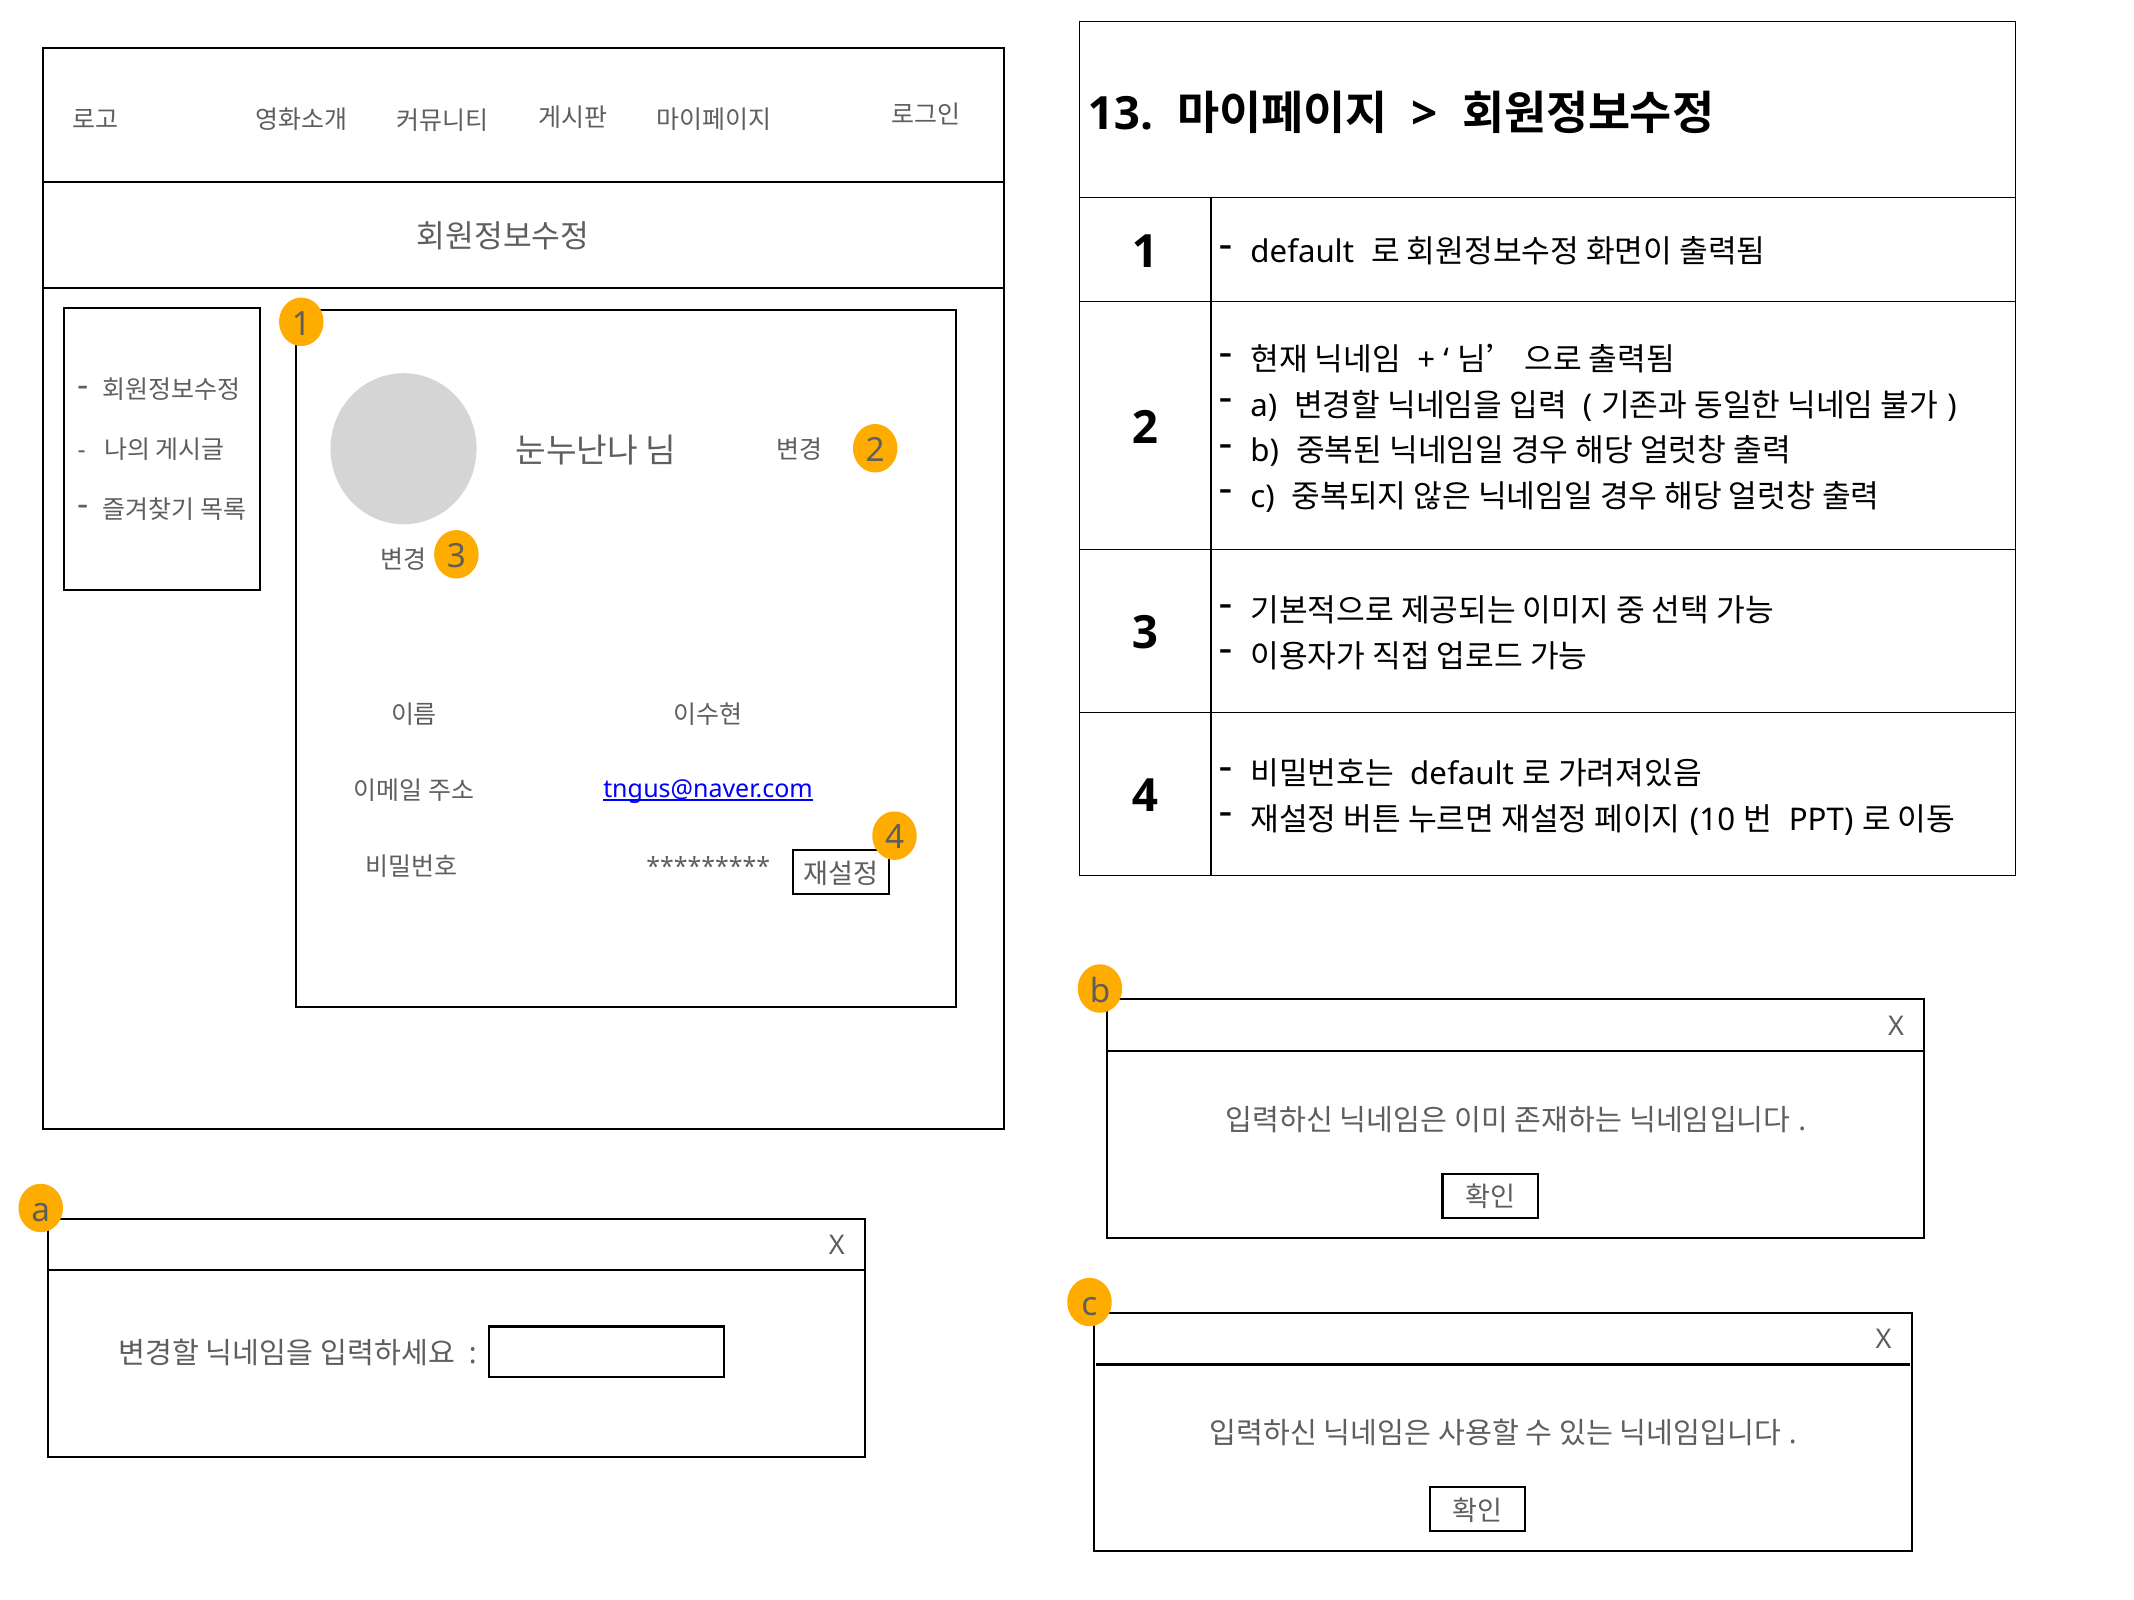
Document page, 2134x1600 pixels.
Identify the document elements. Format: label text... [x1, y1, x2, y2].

table_cell 비밀번호는 default로 가려져있음 재설정 버튼 누르면 재설정 페이지(10번 PPT)로 이동 [1212, 713, 2015, 875]
text_box [56, 1190, 63, 1226]
text_box 마이페이지 [651, 99, 776, 139]
text_box ********* [642, 846, 775, 885]
text_box 영화소개 [250, 99, 352, 139]
text_box [63, 307, 260, 590]
table_cell 기본적으로 제공되는 이미지 중 선택 가능 이용자가 직접 업로드 가능 [1212, 550, 2015, 712]
text_box [47, 1218, 866, 1458]
text_box [279, 304, 286, 340]
text_box 회원정보수정 [412, 211, 594, 258]
text_box [330, 373, 477, 525]
text_box 로그인 [886, 93, 965, 133]
text_box 비밀번호 [360, 846, 468, 885]
text_box 변경 [772, 429, 828, 469]
text_box 변경할 닉네임을 입력하세요 : [114, 1329, 488, 1374]
text_box [1106, 999, 1925, 1238]
text_box [434, 536, 441, 572]
text_box 확인 [1460, 1175, 1520, 1217]
text_box [471, 536, 479, 573]
table_cell 1 [1080, 198, 1210, 301]
text_box tngus@naver.com [598, 768, 818, 811]
text_box 회원정보수정 - 나의 게시글 즐겨찾기 목록 [73, 369, 251, 528]
text_box 이름 [386, 693, 442, 733]
text_box 입력하신 닉네임은 이미 존재하는 닉네임입니다. [1220, 1096, 1811, 1141]
text_box 눈누난나 님 [511, 424, 681, 474]
text_box [1077, 970, 1085, 1007]
text_box [1067, 1283, 1075, 1321]
text_box b [1085, 964, 1115, 1013]
text_box 재설정 [799, 851, 883, 893]
text_box 게시판 [533, 96, 612, 136]
text_box 3 [441, 529, 471, 579]
text_box 입력하신 닉네임은 사용할 수 있는 닉네임입니다. [1205, 1410, 1802, 1454]
text_box 이수현 [669, 693, 748, 733]
text_box [296, 310, 956, 1007]
text_box a [26, 1183, 56, 1233]
text_box 4 [880, 811, 909, 860]
text_box X [1871, 1316, 1896, 1359]
table_cell 2 [1080, 302, 1210, 549]
table_cell default 로 회원정보수정 화면이 출력됨 [1212, 198, 2015, 301]
text_box [872, 817, 880, 854]
text_box [1429, 1487, 1526, 1532]
text_box [1115, 970, 1123, 1007]
text_box [890, 430, 898, 467]
text_box [1094, 1312, 1912, 1552]
text_box 변경 [376, 539, 431, 578]
text_box 확인 [1448, 1488, 1507, 1530]
text_box [1104, 1283, 1112, 1321]
text_box X [824, 1222, 850, 1265]
text_box 2 [860, 423, 890, 473]
text_box 로고 [68, 99, 124, 139]
text_box [42, 182, 1004, 287]
text_box [852, 430, 860, 466]
text_box 커뮤니티 [392, 100, 493, 140]
text_box [316, 303, 324, 340]
text_box [909, 817, 917, 854]
text_box [18, 1189, 26, 1227]
text_box X [1883, 1003, 1909, 1045]
table_cell 4 [1080, 713, 1210, 875]
table_cell 3 [1080, 550, 1210, 712]
table_header 13. 마이페이지 > 회원정보수정 [1080, 22, 2015, 197]
text_box [488, 1326, 724, 1378]
text_box [1442, 1173, 1538, 1218]
text_box c [1075, 1277, 1104, 1327]
text_box [42, 47, 1004, 181]
text_box [793, 849, 889, 895]
table_cell 현재 닉네임 + ‘님’ 으로 출력됨 a) 변경할 닉네임을 입력 (기존과 동일한 닉네임 불가) b) 중복된 닉네임일 경우 해당 얼럿창 출력 c) 중복되지 않은 닉네임일 경우 해당 얼럿창 출력 [1212, 302, 2015, 549]
text_box [42, 288, 1004, 1130]
text_box 1 [286, 297, 316, 347]
text_box 이메일 주소 [349, 770, 479, 809]
